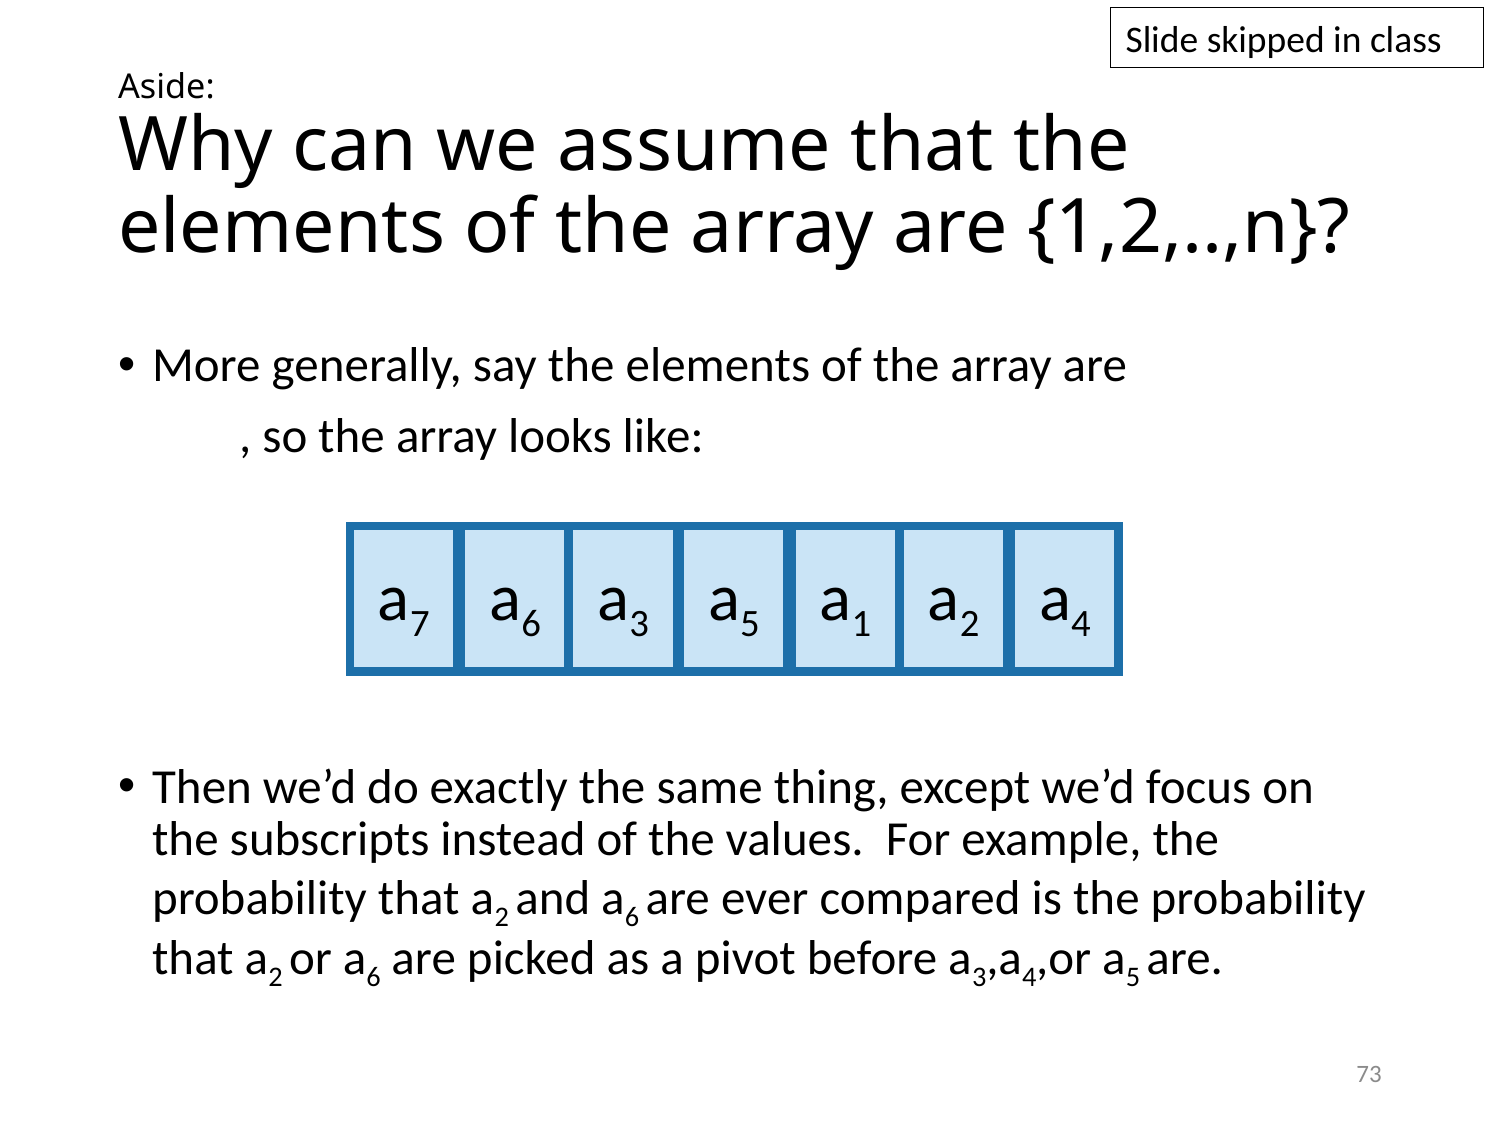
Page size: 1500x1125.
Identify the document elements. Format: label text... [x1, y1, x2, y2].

text_box Slide skipped in class [1110, 7, 1484, 68]
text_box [349, 525, 1119, 672]
slide_number 73 [1059, 1042, 1397, 1103]
title Aside: Why can we assume that the elements of the array are {1,2,..,n}? [103, 59, 1397, 278]
